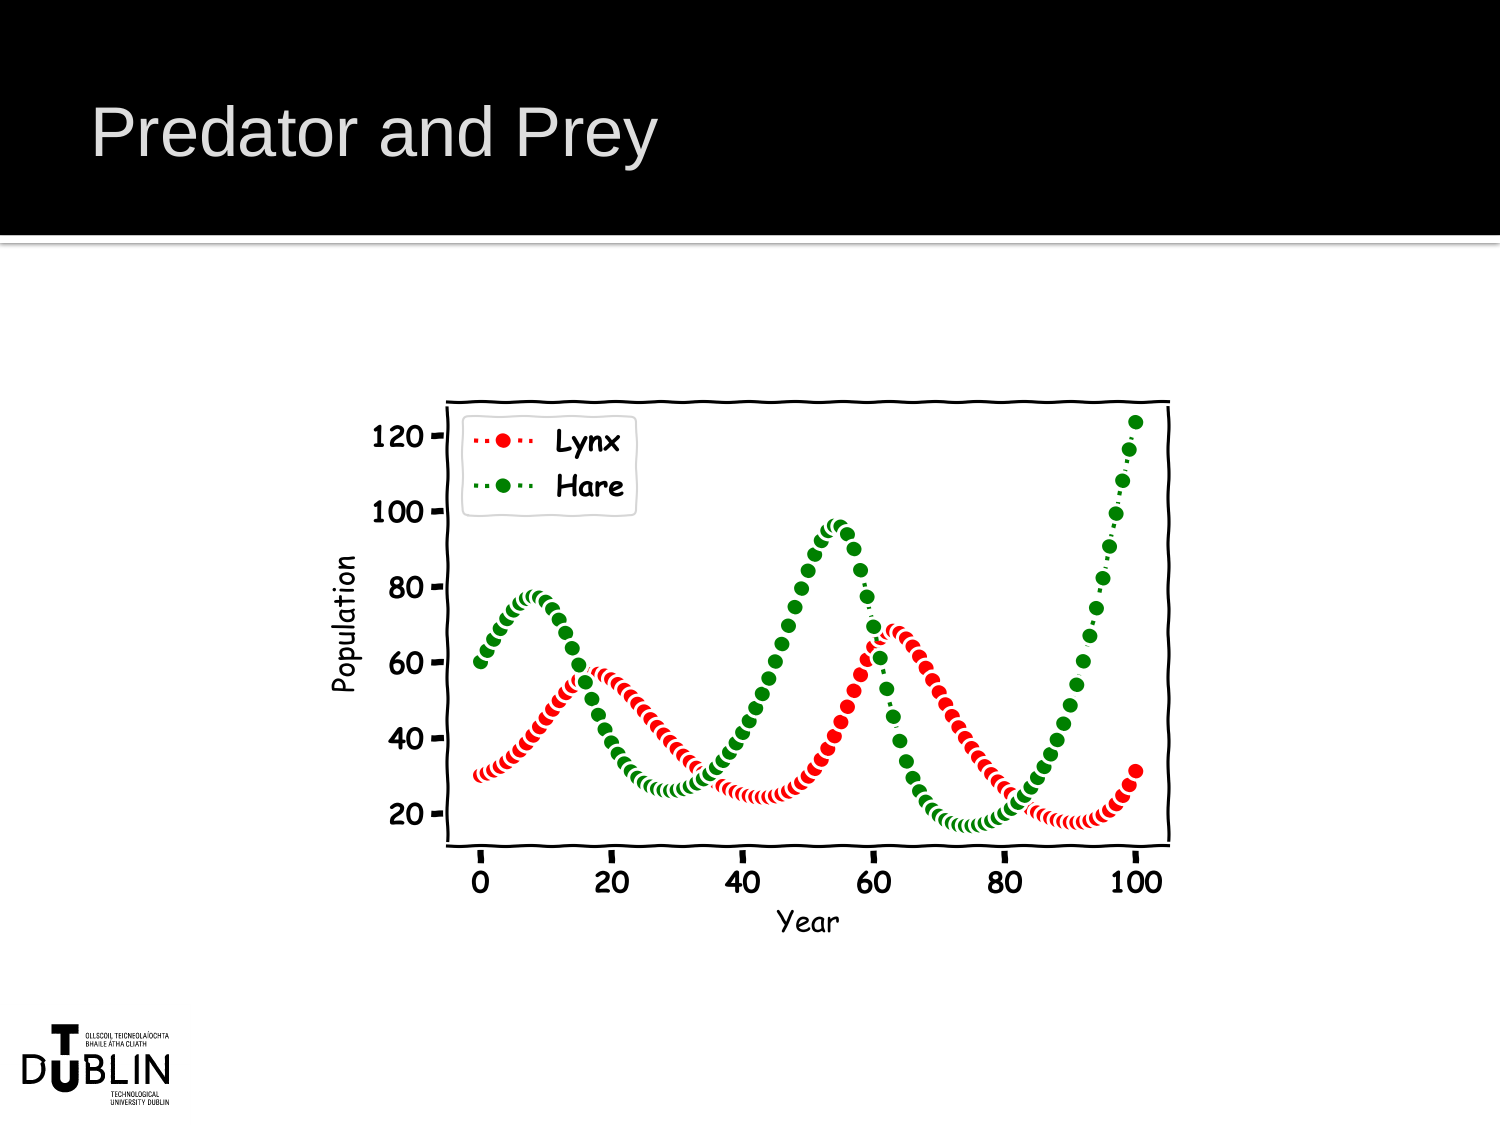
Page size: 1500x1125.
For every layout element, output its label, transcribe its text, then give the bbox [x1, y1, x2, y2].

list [299, 370, 1200, 971]
title Predator and Prey [75, 25, 1425, 231]
picture [0, 1004, 191, 1125]
